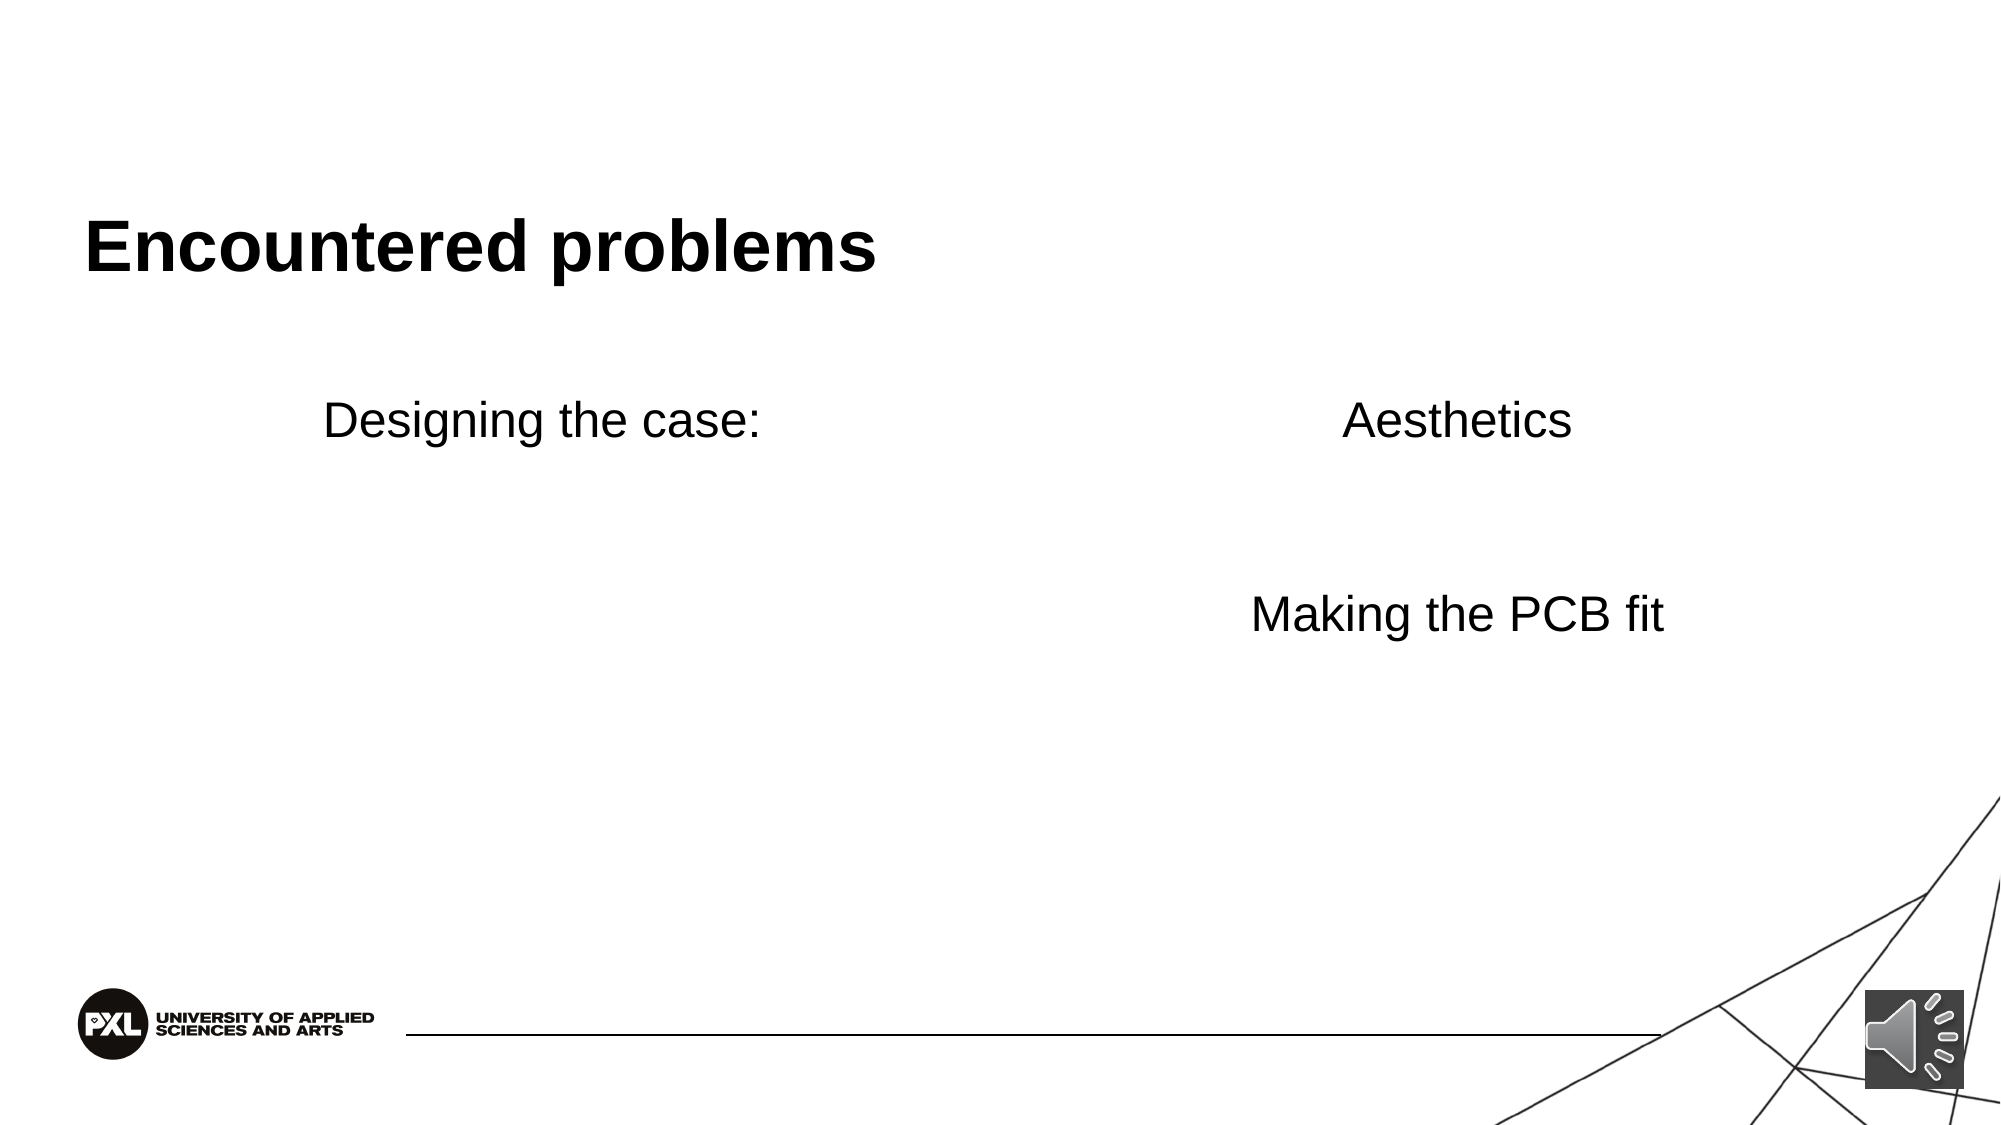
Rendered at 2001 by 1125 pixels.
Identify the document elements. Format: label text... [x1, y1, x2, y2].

title Encountered problems [84, 208, 1916, 369]
text_box Aesthetics [999, 394, 1916, 563]
picture [1464, 760, 2001, 1125]
text_box Designing the case: [84, 394, 999, 563]
text_box Making the PCB fit [999, 587, 1916, 756]
